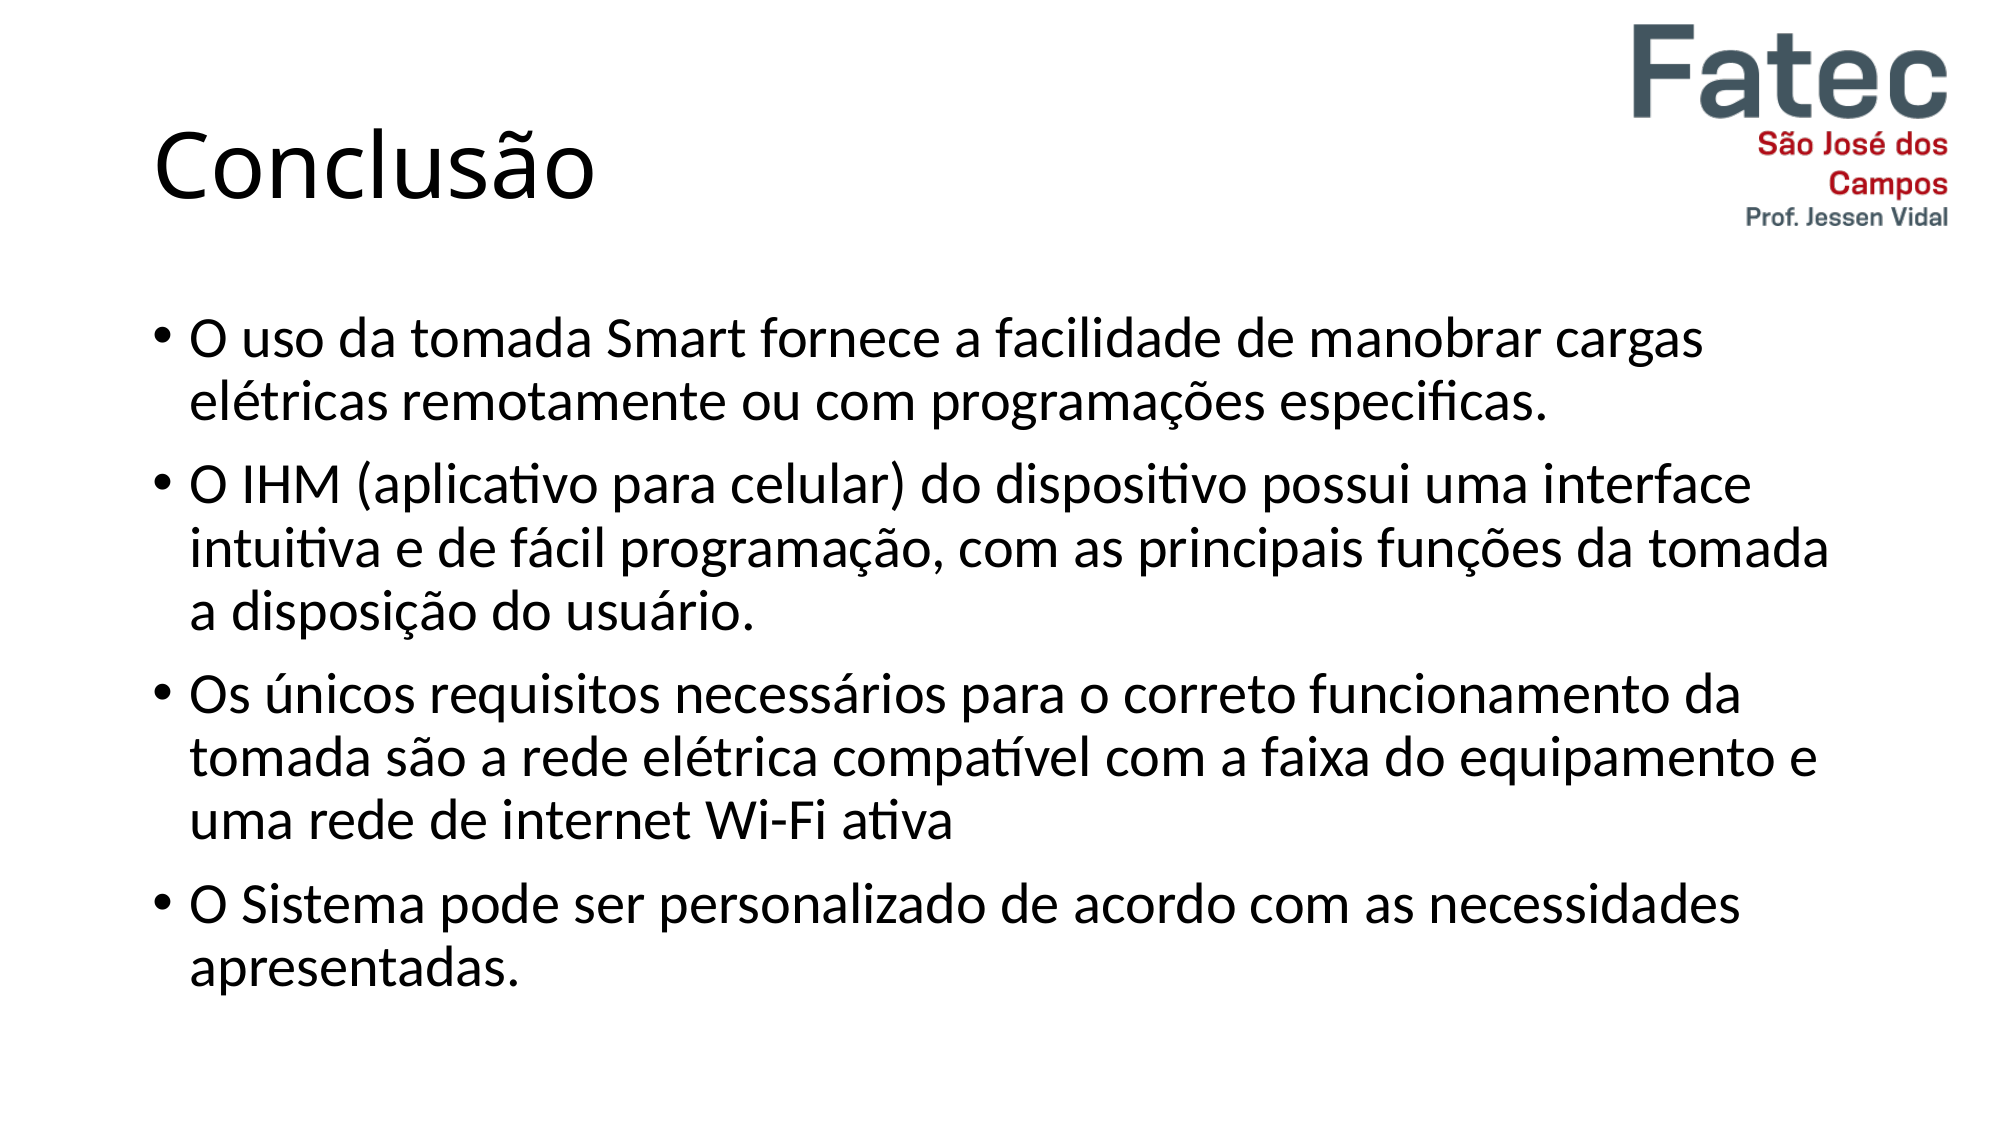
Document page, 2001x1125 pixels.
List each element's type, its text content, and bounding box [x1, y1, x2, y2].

title Conclusão [137, 59, 1863, 278]
list O uso da tomada Smart fornece a facilidade de manobrar cargas elétricas remotamente ou com programações especificas. O IHM (aplicativo para celular) do dispositivo possui uma interface intuitiva e de fácil programação, com as principais funções da tomada a disposição do usuário. Os únicos requisitos necessários para o correto funcionamento da tomada são a rede elétrica compatível com a faixa do equipamento e uma rede de internet Wi-Fi ativa O Sistema pode ser personalizado de acordo com as necessidades apresentadas. [137, 299, 1863, 1014]
picture [1581, 24, 2000, 226]
